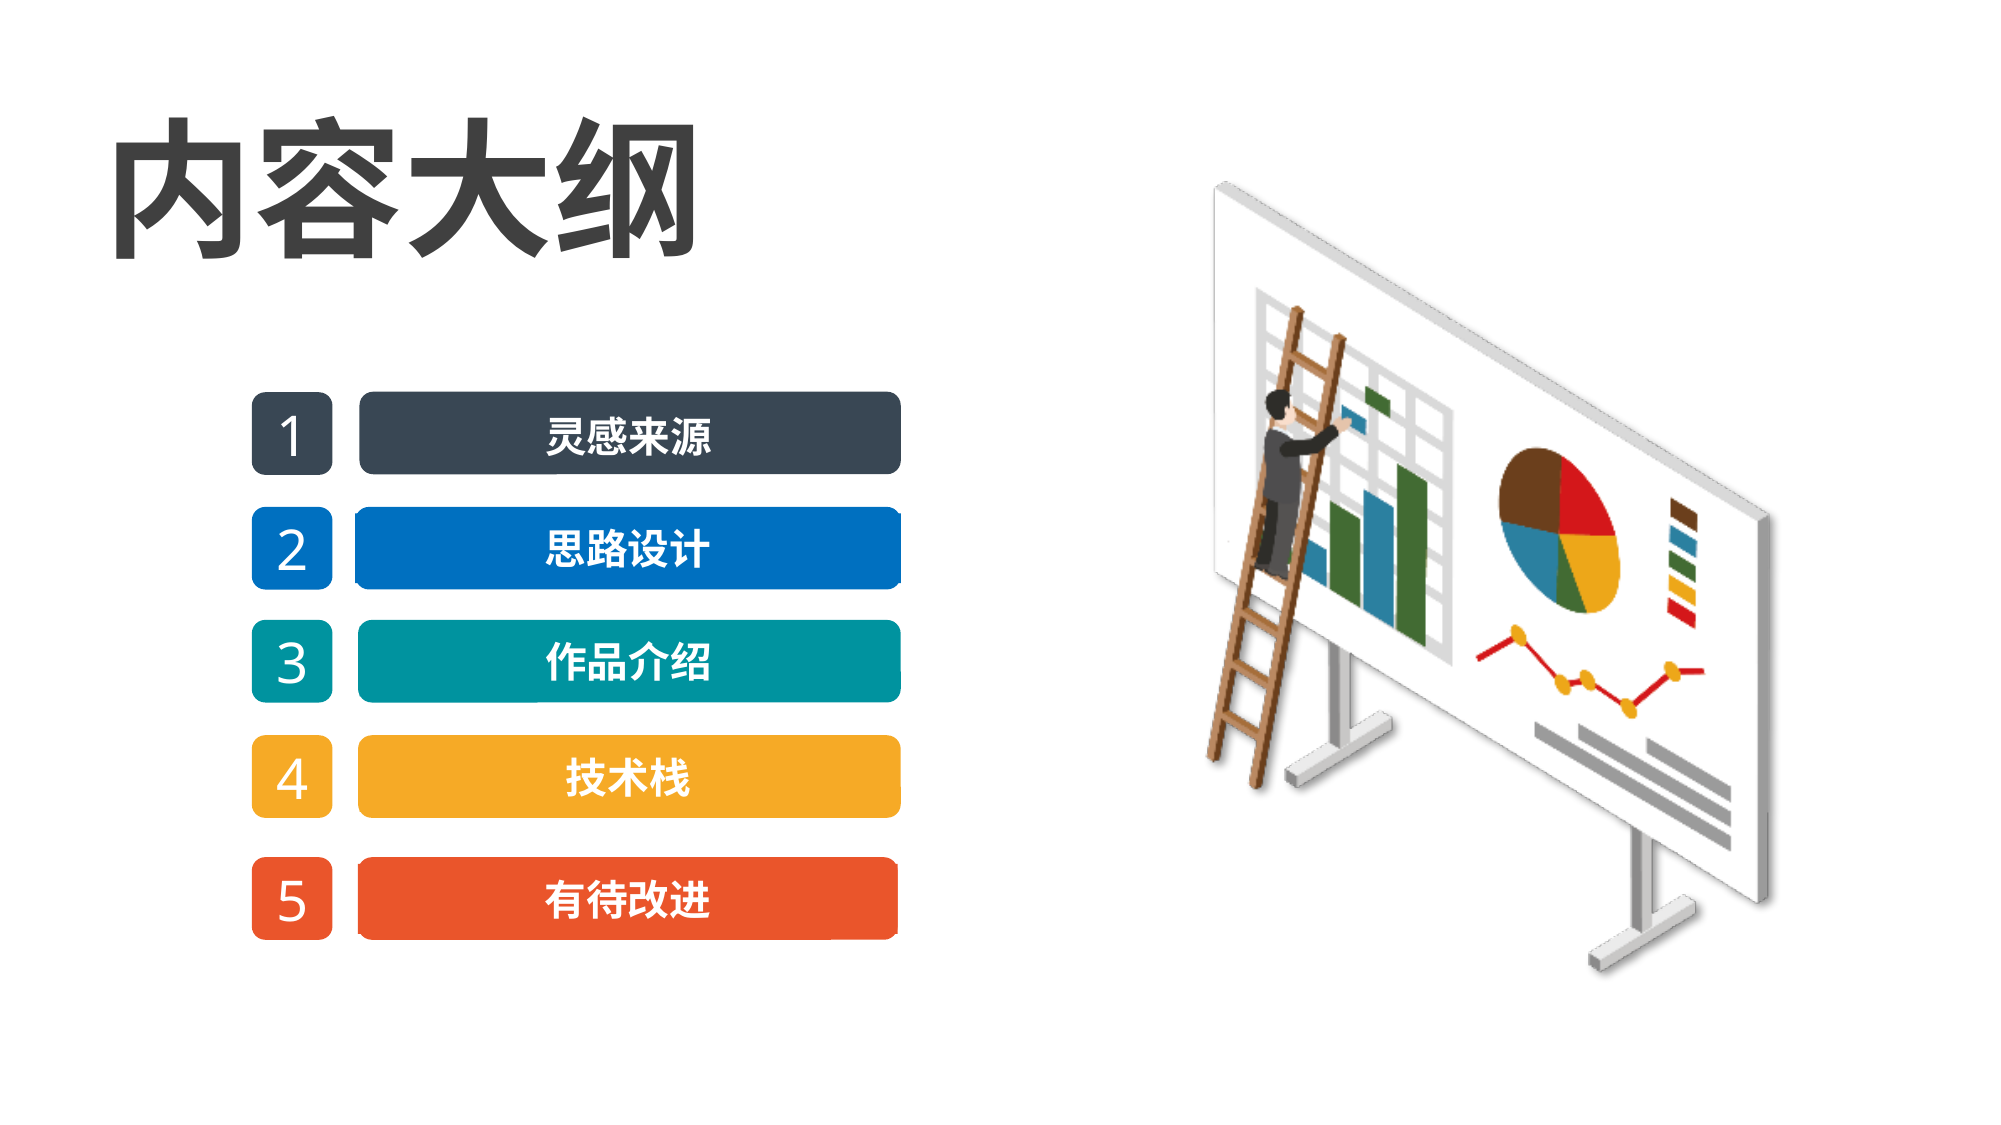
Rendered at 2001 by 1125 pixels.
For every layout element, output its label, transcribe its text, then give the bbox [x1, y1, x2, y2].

text_box 1 [250, 391, 334, 476]
text_box 2 [250, 505, 334, 591]
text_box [355, 506, 901, 590]
text_box 3 [250, 618, 334, 704]
text_box 4 [250, 734, 334, 819]
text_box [358, 735, 901, 818]
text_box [359, 391, 901, 475]
text_box 5 [250, 856, 334, 941]
picture [988, 88, 1988, 1088]
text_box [358, 619, 901, 703]
text_box 内容大纲 [88, 34, 718, 283]
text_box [357, 857, 898, 940]
